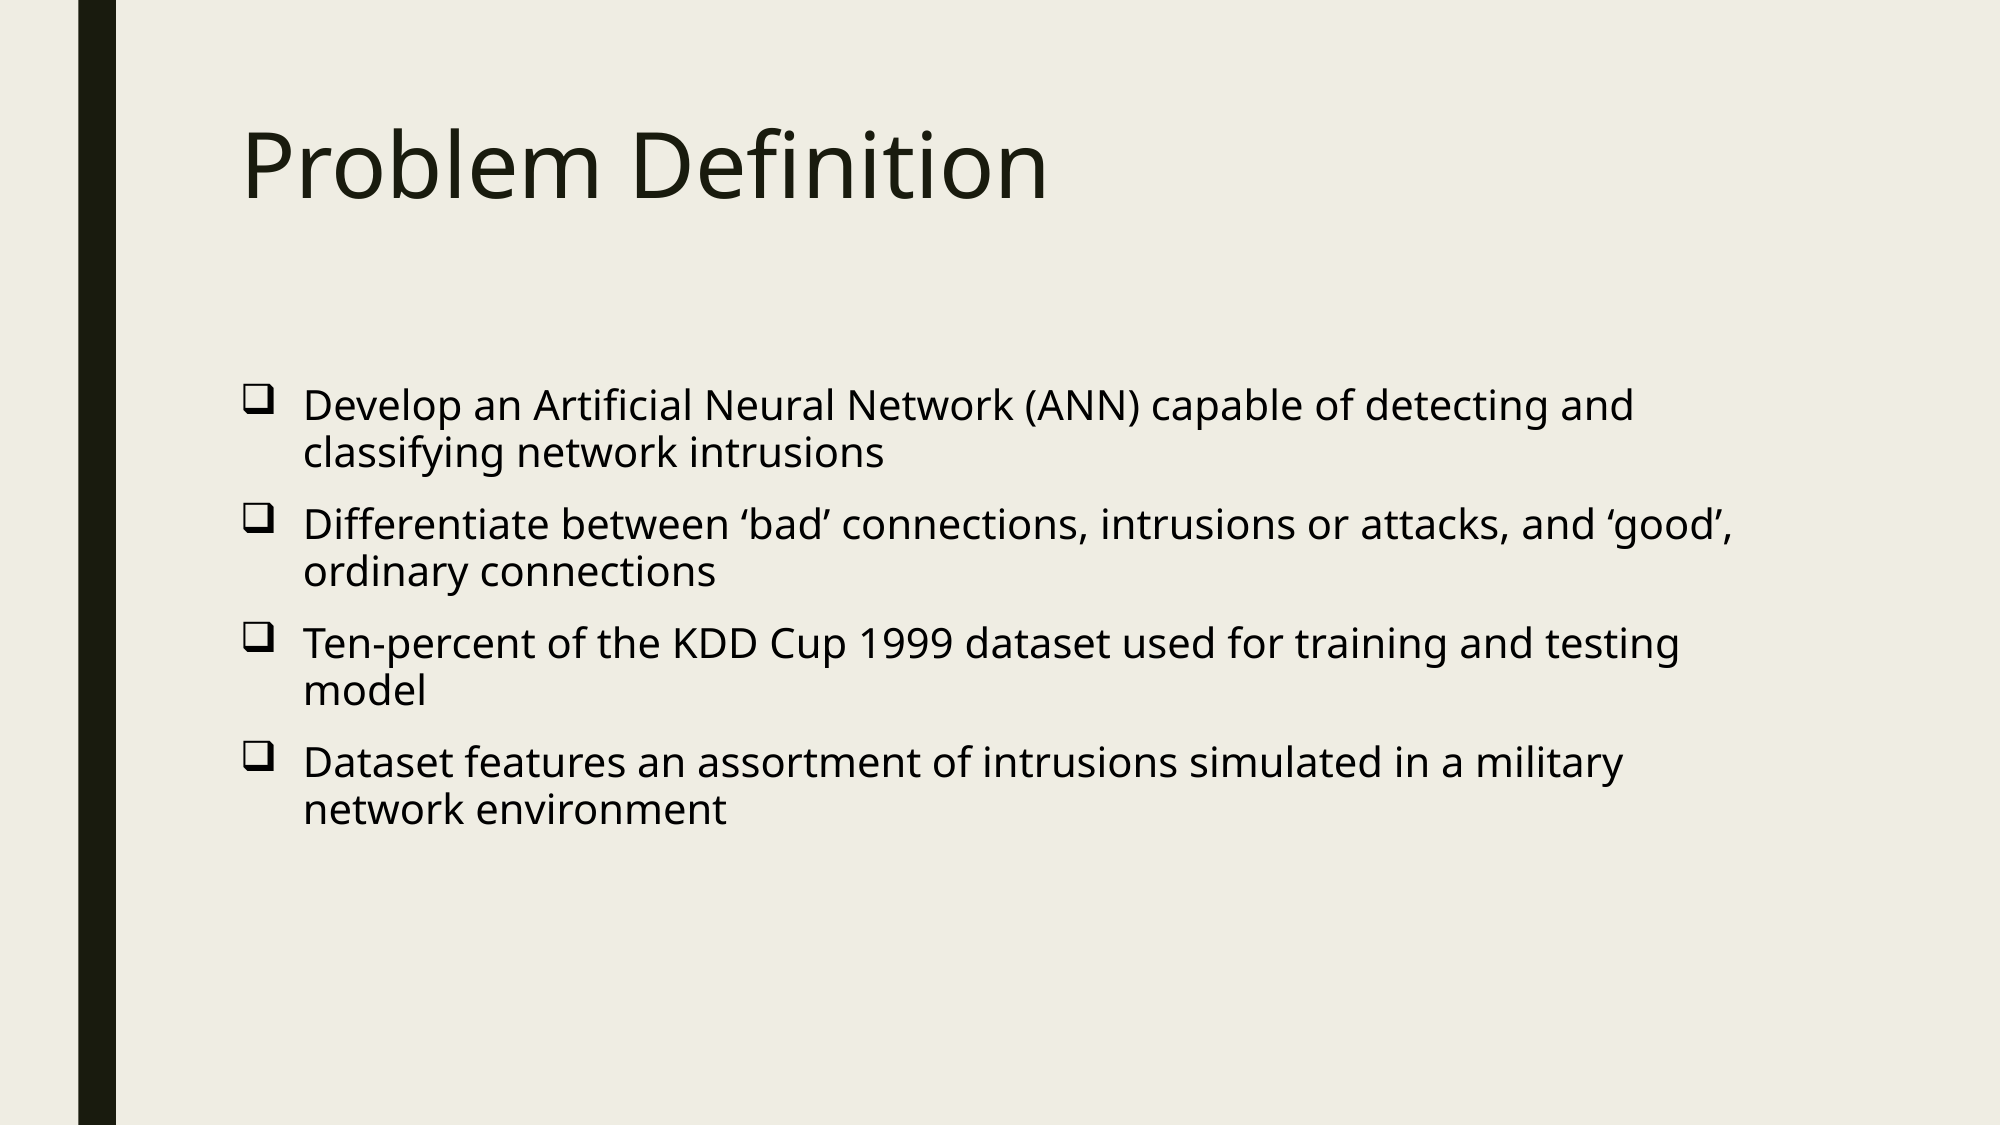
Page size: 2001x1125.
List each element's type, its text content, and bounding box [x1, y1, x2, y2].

title Problem Definition [225, 112, 1800, 357]
list Develop an Artificial Neural Network (ANN) capable of detecting and classifying network intrusions Differentiate between ‘bad’ connections, intrusions or attacks, and ‘good’, ordinary connections Ten-percent of the KDD Cup 1999 dataset used for training and testing model Dataset features an assortment of intrusions simulated in a military network environment [225, 375, 1800, 963]
